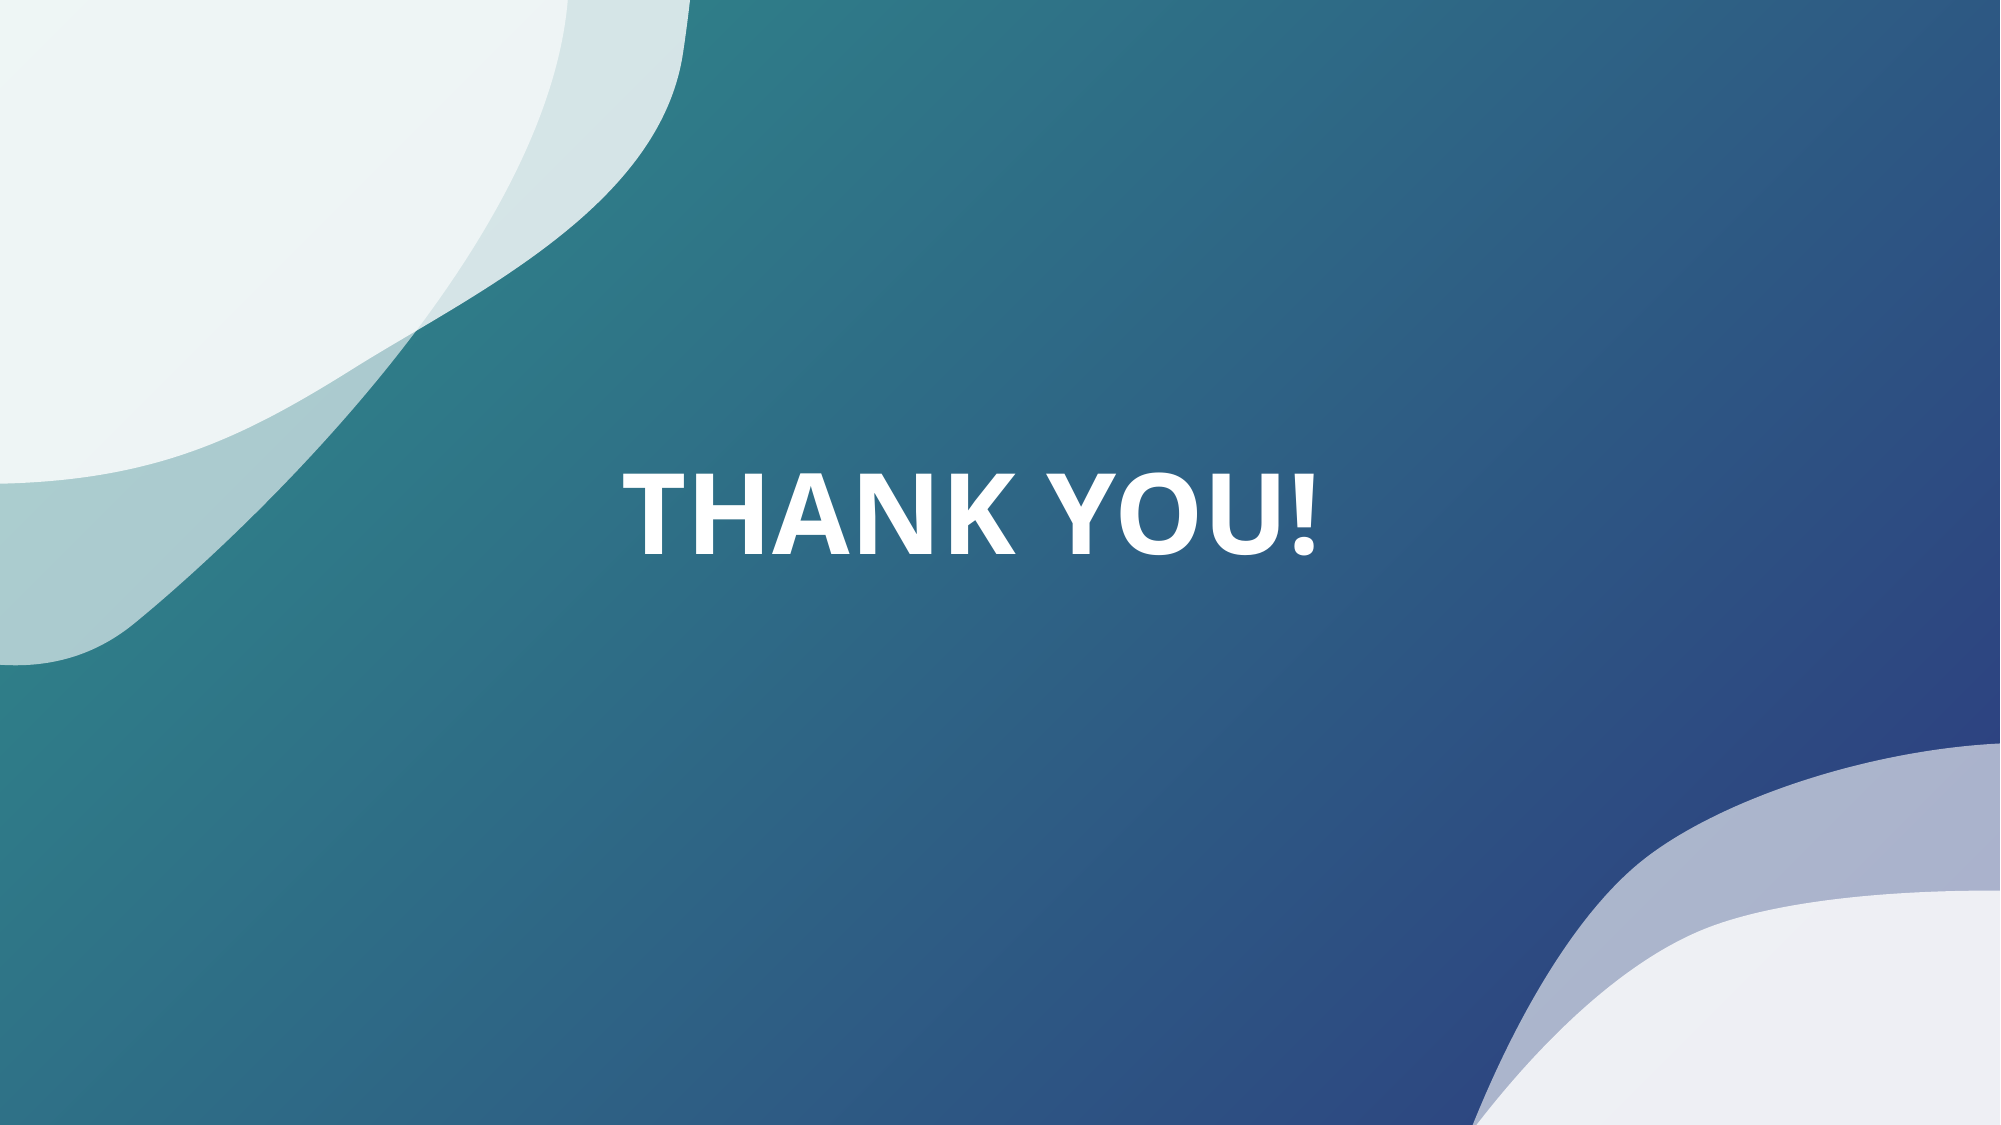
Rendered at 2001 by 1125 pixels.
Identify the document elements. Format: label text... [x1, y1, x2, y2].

list THANK YOU! [606, 434, 1394, 606]
